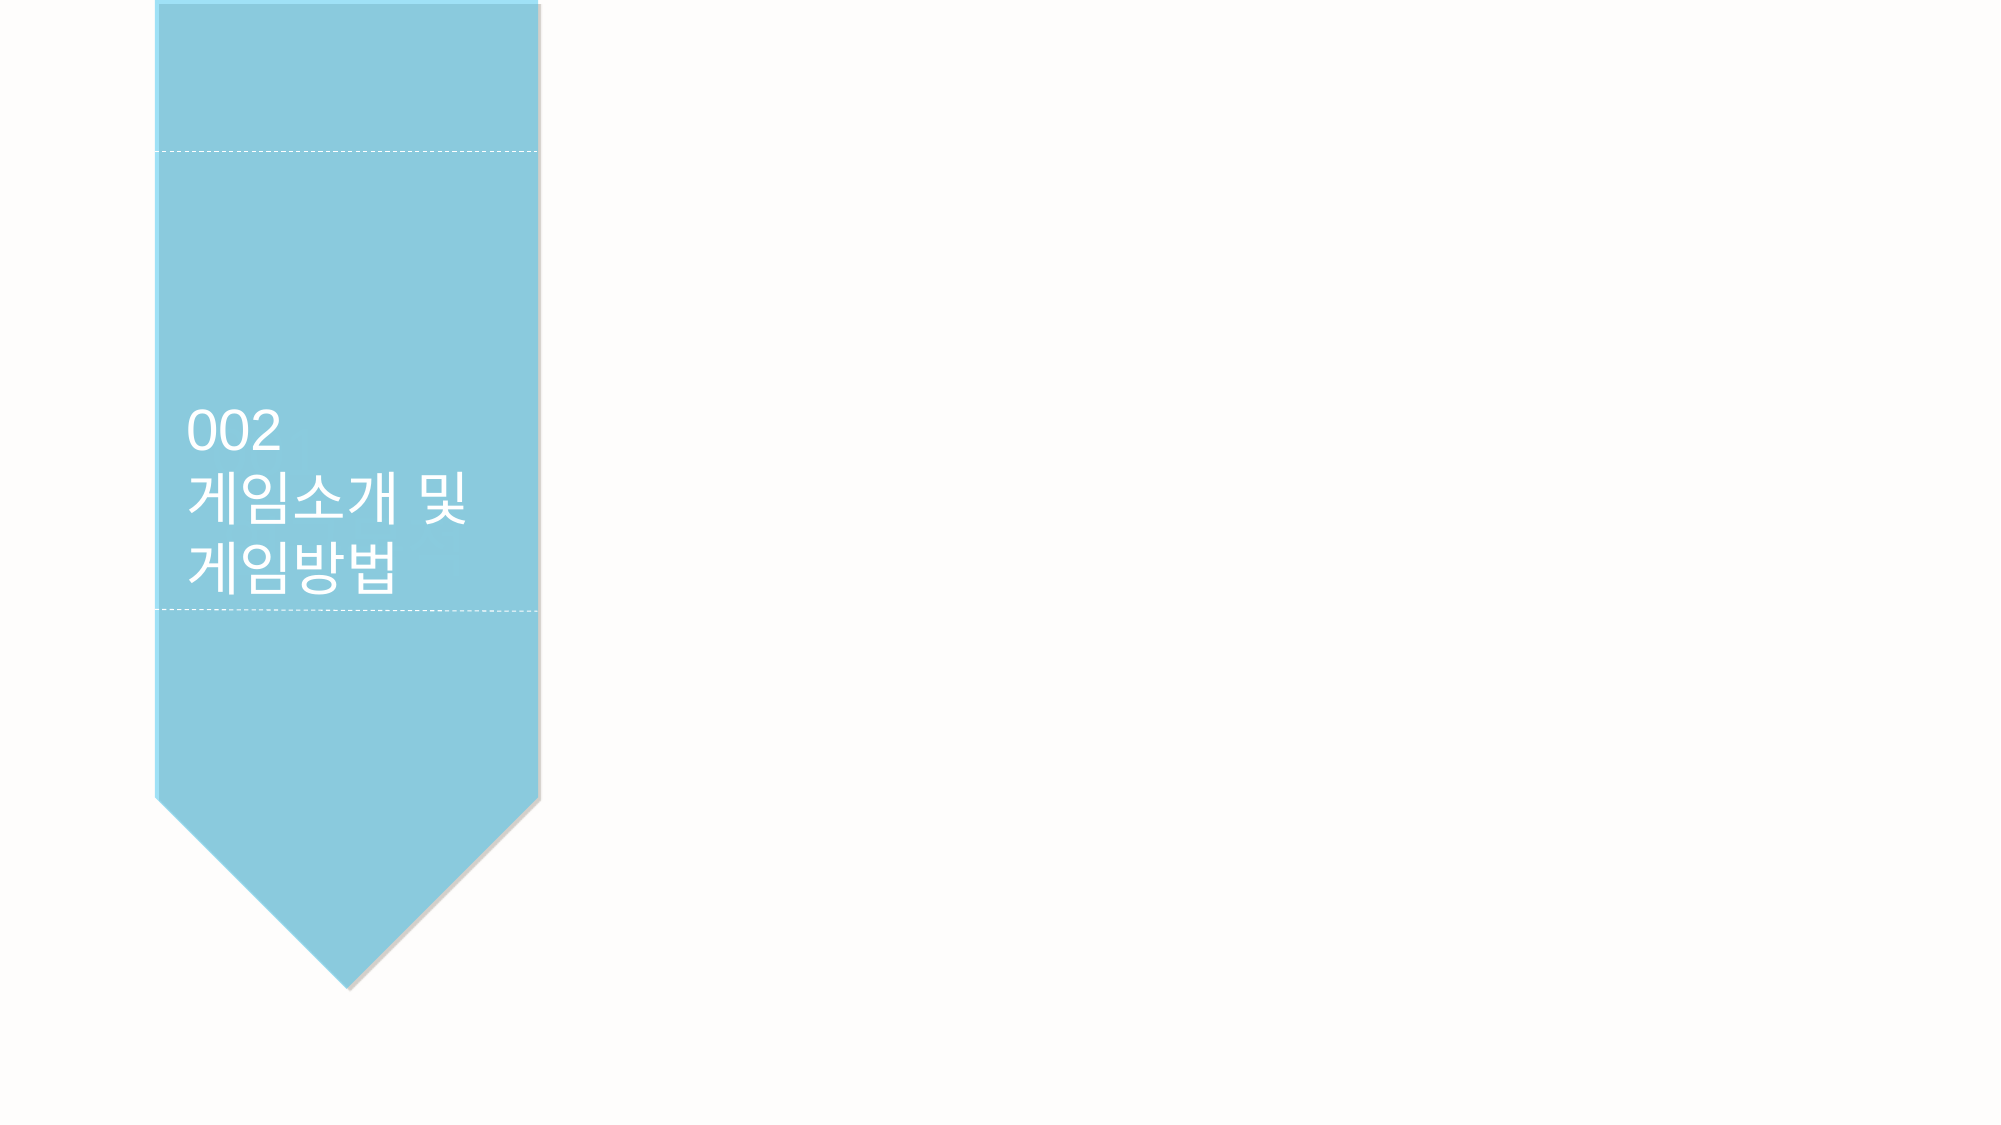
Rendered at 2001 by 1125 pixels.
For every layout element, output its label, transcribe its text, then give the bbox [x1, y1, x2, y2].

text_box [153, 0, 540, 991]
text_box 002 게임소개 및 게임방법 [171, 385, 501, 609]
